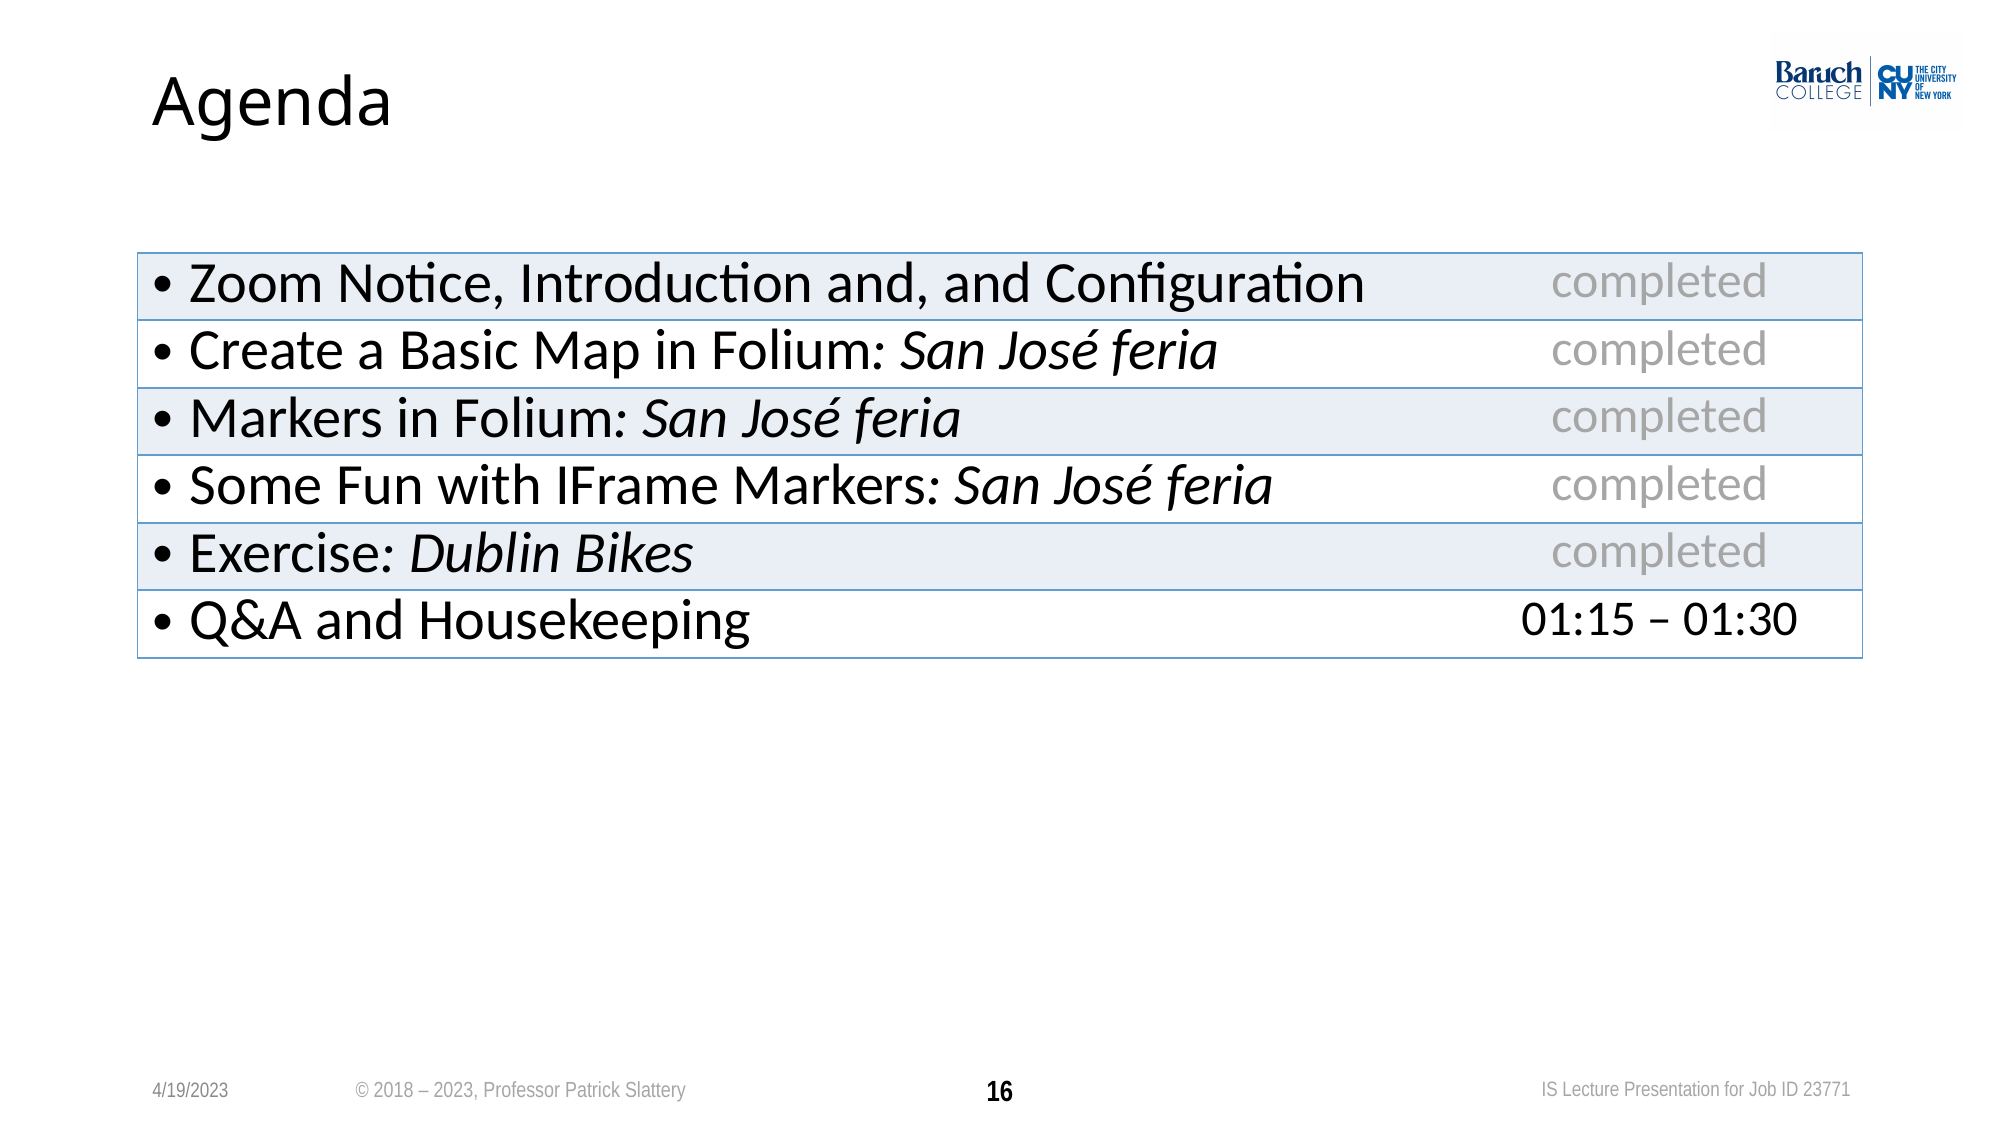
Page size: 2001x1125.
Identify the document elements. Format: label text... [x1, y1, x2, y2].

table_cell Q&A and Housekeeping [138, 591, 1457, 657]
table_cell Markers in Folium: San José feria [138, 389, 1457, 454]
table_cell completed [1457, 389, 1862, 454]
table_cell Some Fun with IFrame Markers: San José feria [138, 456, 1457, 522]
table_cell completed [1457, 321, 1862, 387]
table_cell Exercise: Dublin Bikes [138, 524, 1457, 589]
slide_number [137, 1059, 312, 1120]
table_header Zoom Notice, Introduction and, and Configuration [138, 254, 1457, 319]
table_header completed [1457, 254, 1862, 319]
table_cell 01:15 – 01:30 [1457, 591, 1862, 657]
slide_number 16 [774, 1059, 1225, 1120]
table_cell completed [1457, 524, 1862, 589]
table_cell Create a Basic Map in Folium: San José feria [138, 321, 1457, 387]
title Agenda [137, 59, 1863, 231]
table_cell completed [1457, 456, 1862, 522]
picture [1770, 31, 1963, 132]
